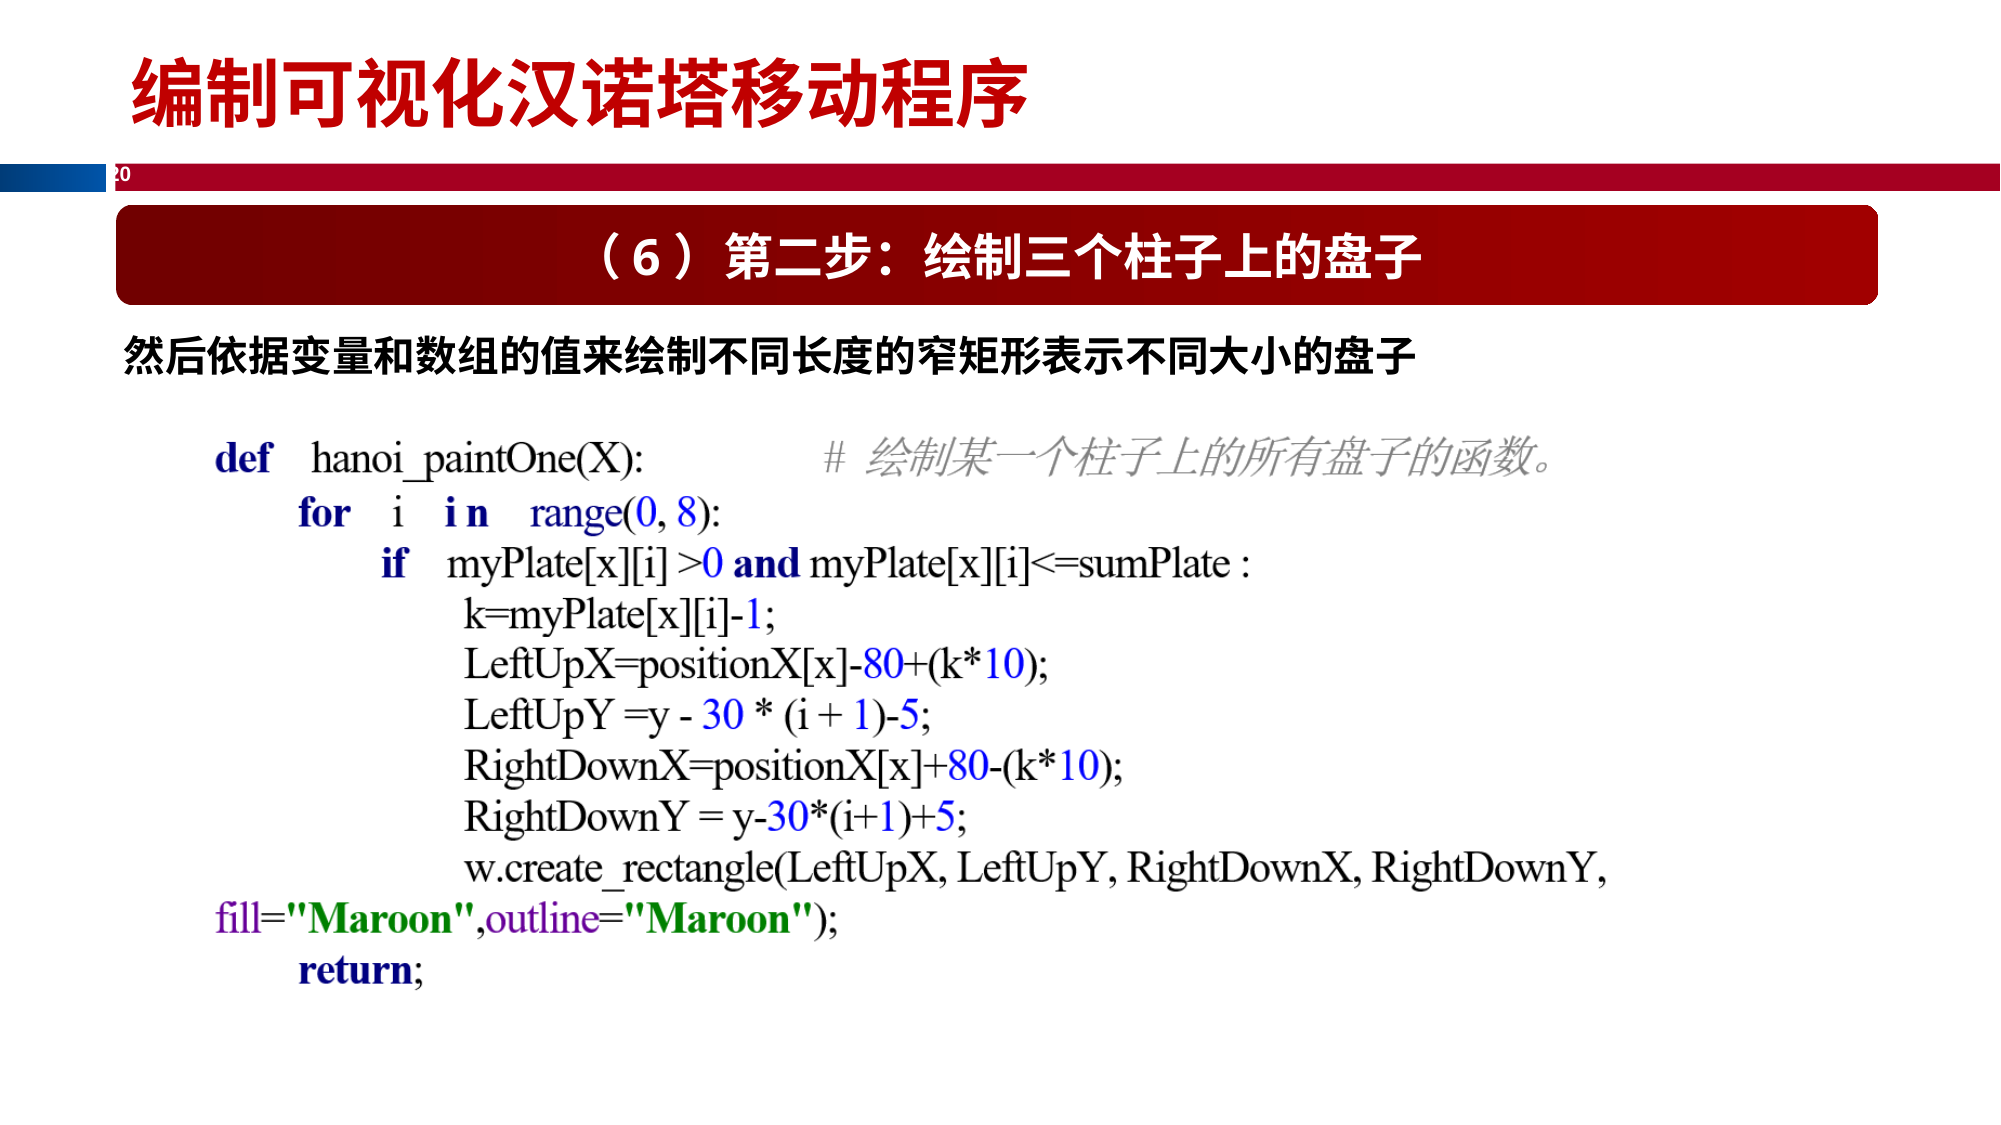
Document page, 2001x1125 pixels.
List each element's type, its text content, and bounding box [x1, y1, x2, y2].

picture [184, 429, 1666, 1001]
text_box 编制可视化汉诺塔移动程序 [116, 29, 1867, 155]
text_box （6）第二步：绘制三个柱子上的盘子 [114, 203, 1880, 307]
text_box 然后依据变量和数组的值来绘制不同长度的窄矩形表示不同大小的盘子 [108, 322, 1483, 388]
